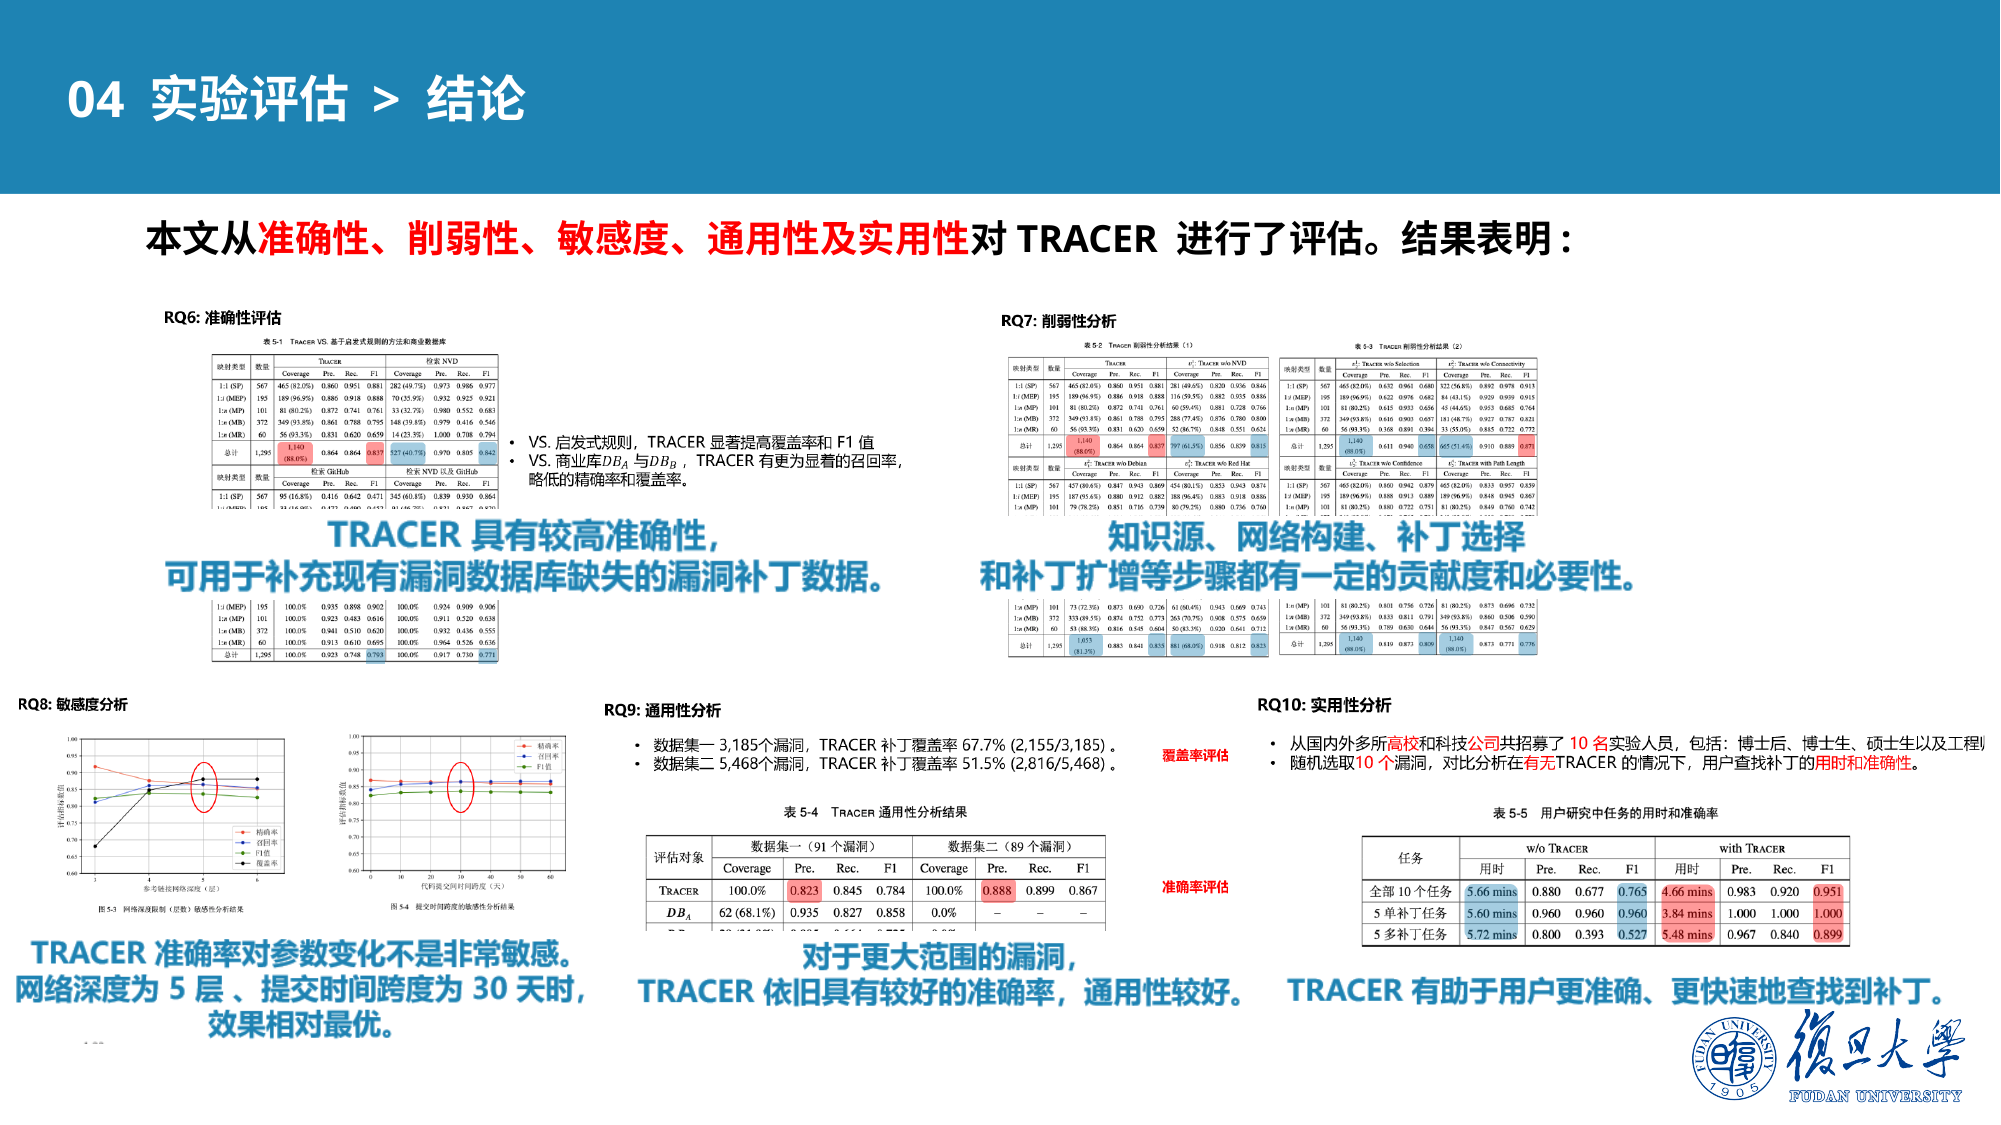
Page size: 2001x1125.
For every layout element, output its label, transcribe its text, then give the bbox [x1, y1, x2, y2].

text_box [160, 600, 911, 664]
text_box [160, 304, 911, 509]
list 04 实验评估 > 结论 [52, 41, 1942, 162]
picture [132, 306, 1681, 659]
text_box 本文从准确性、削弱性、敏感度、通用性及实用性对TRACER 进行了评估。结果表明: [130, 205, 1764, 277]
picture [1274, 968, 1990, 1125]
picture [1254, 690, 1985, 954]
picture [0, 690, 601, 1044]
picture [603, 691, 1247, 1012]
